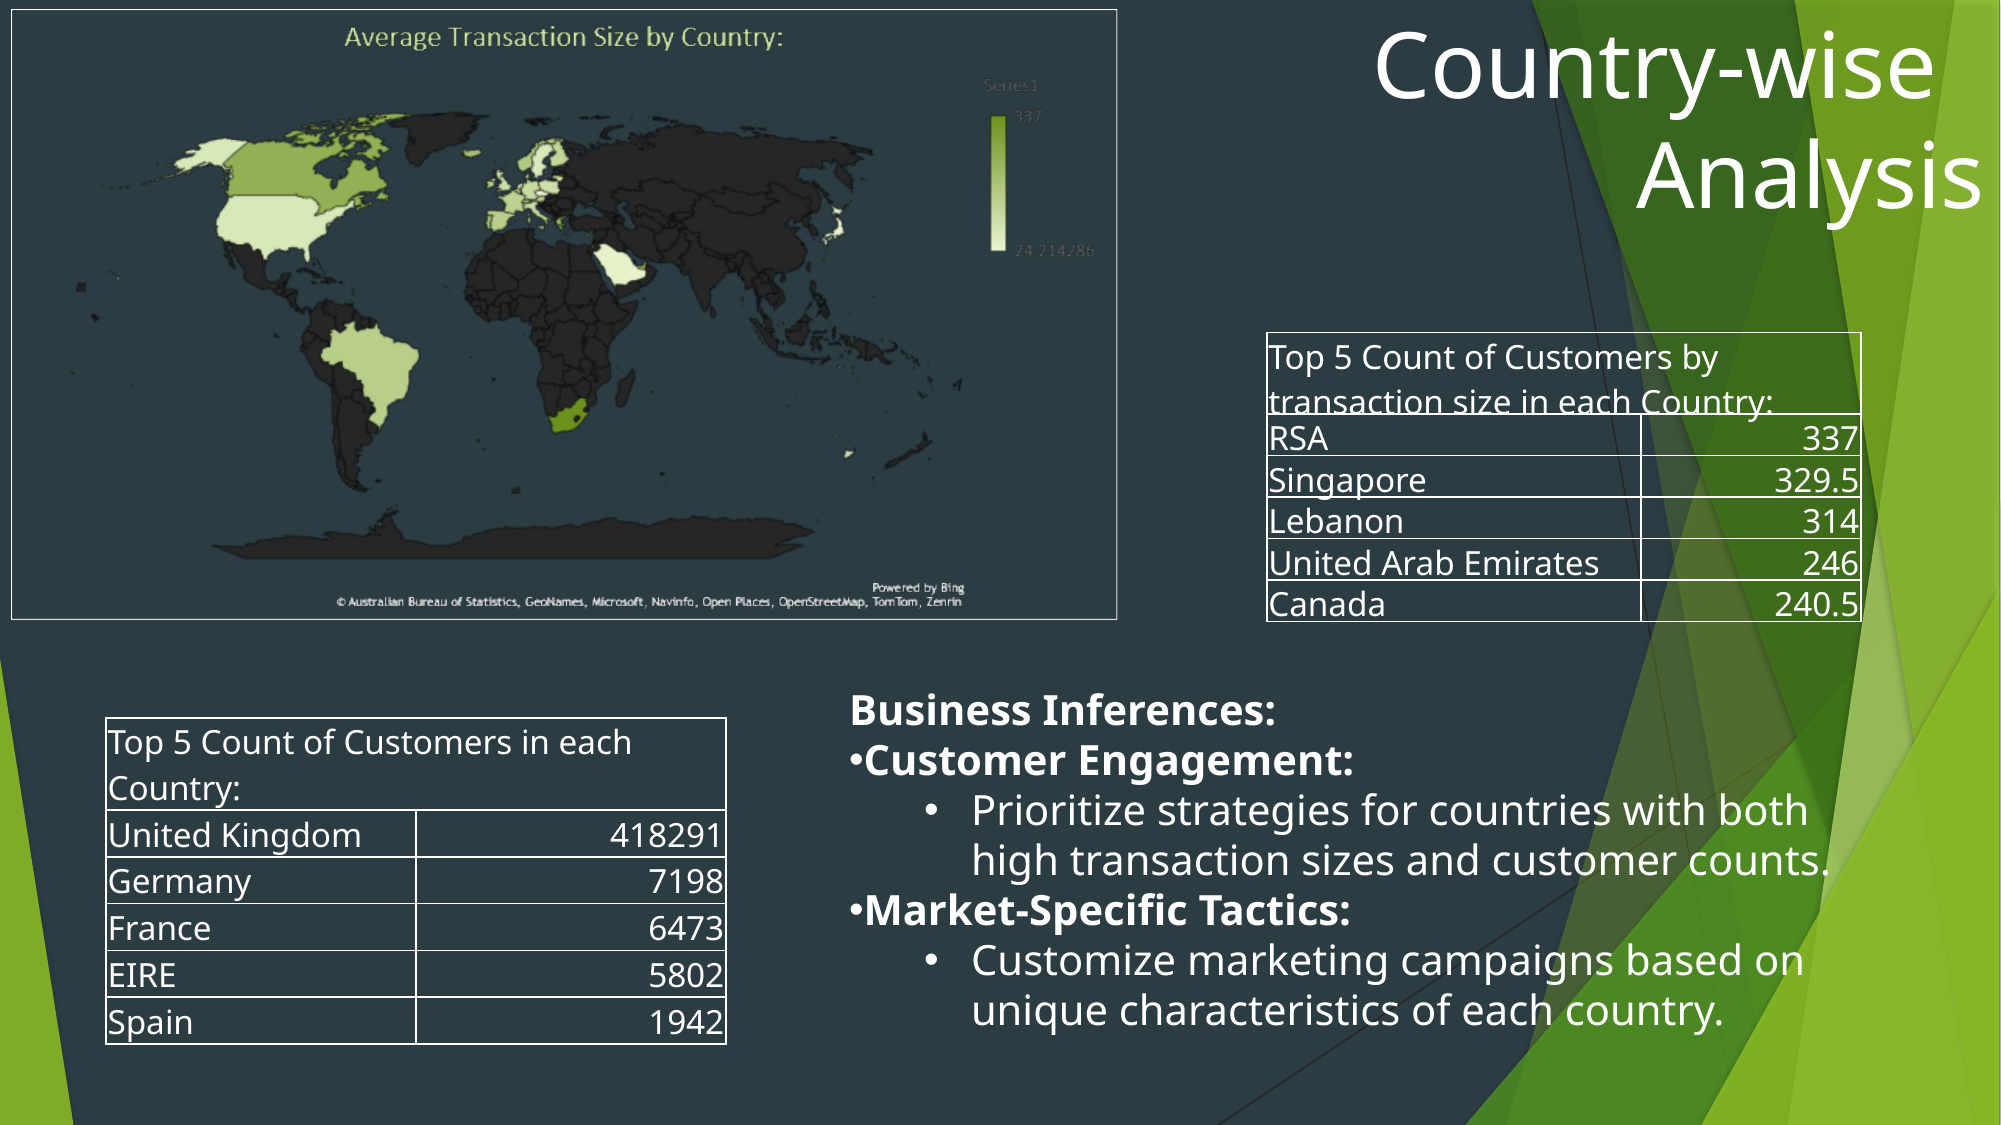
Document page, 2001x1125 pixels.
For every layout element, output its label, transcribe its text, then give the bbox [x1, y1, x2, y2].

table_cell Canada [1268, 581, 1640, 621]
table_cell RSA [1268, 415, 1640, 455]
table_cell Spain [107, 998, 415, 1043]
text_box Country-wise Analysis [1309, 0, 2000, 235]
table_cell 5802 [417, 951, 725, 996]
table_cell 6473 [417, 904, 725, 950]
table_header Top 5 Count of Customers by transaction size in each Country: [1268, 333, 1860, 413]
table_cell Lebanon [1268, 498, 1640, 538]
table_cell 1942 [417, 998, 725, 1043]
table_cell United Arab Emirates [1268, 539, 1640, 579]
table_cell 314 [1642, 498, 1860, 538]
table_cell United Kingdom [107, 811, 415, 856]
table_header Top 5 Count of Customers in each Country: [107, 719, 725, 809]
text_box Business Inferences: Customer Engagement: Prioritize strategies for countries with both high transaction sizes and customer counts. Market-Specific Tactics: Customize marketing campaigns based on unique characteristics of each country. [834, 676, 1894, 1042]
table_cell 240.5 [1642, 581, 1860, 621]
table_cell EIRE [107, 951, 415, 996]
table_cell Singapore [1268, 456, 1640, 496]
table_cell Germany [107, 858, 415, 903]
table_cell 418291 [417, 811, 725, 856]
table_cell 7198 [417, 858, 725, 903]
table_cell France [107, 904, 415, 950]
table_cell 337 [1642, 415, 1860, 455]
picture [11, 9, 1121, 622]
table_cell 329.5 [1642, 456, 1860, 496]
table_cell 246 [1642, 539, 1860, 579]
